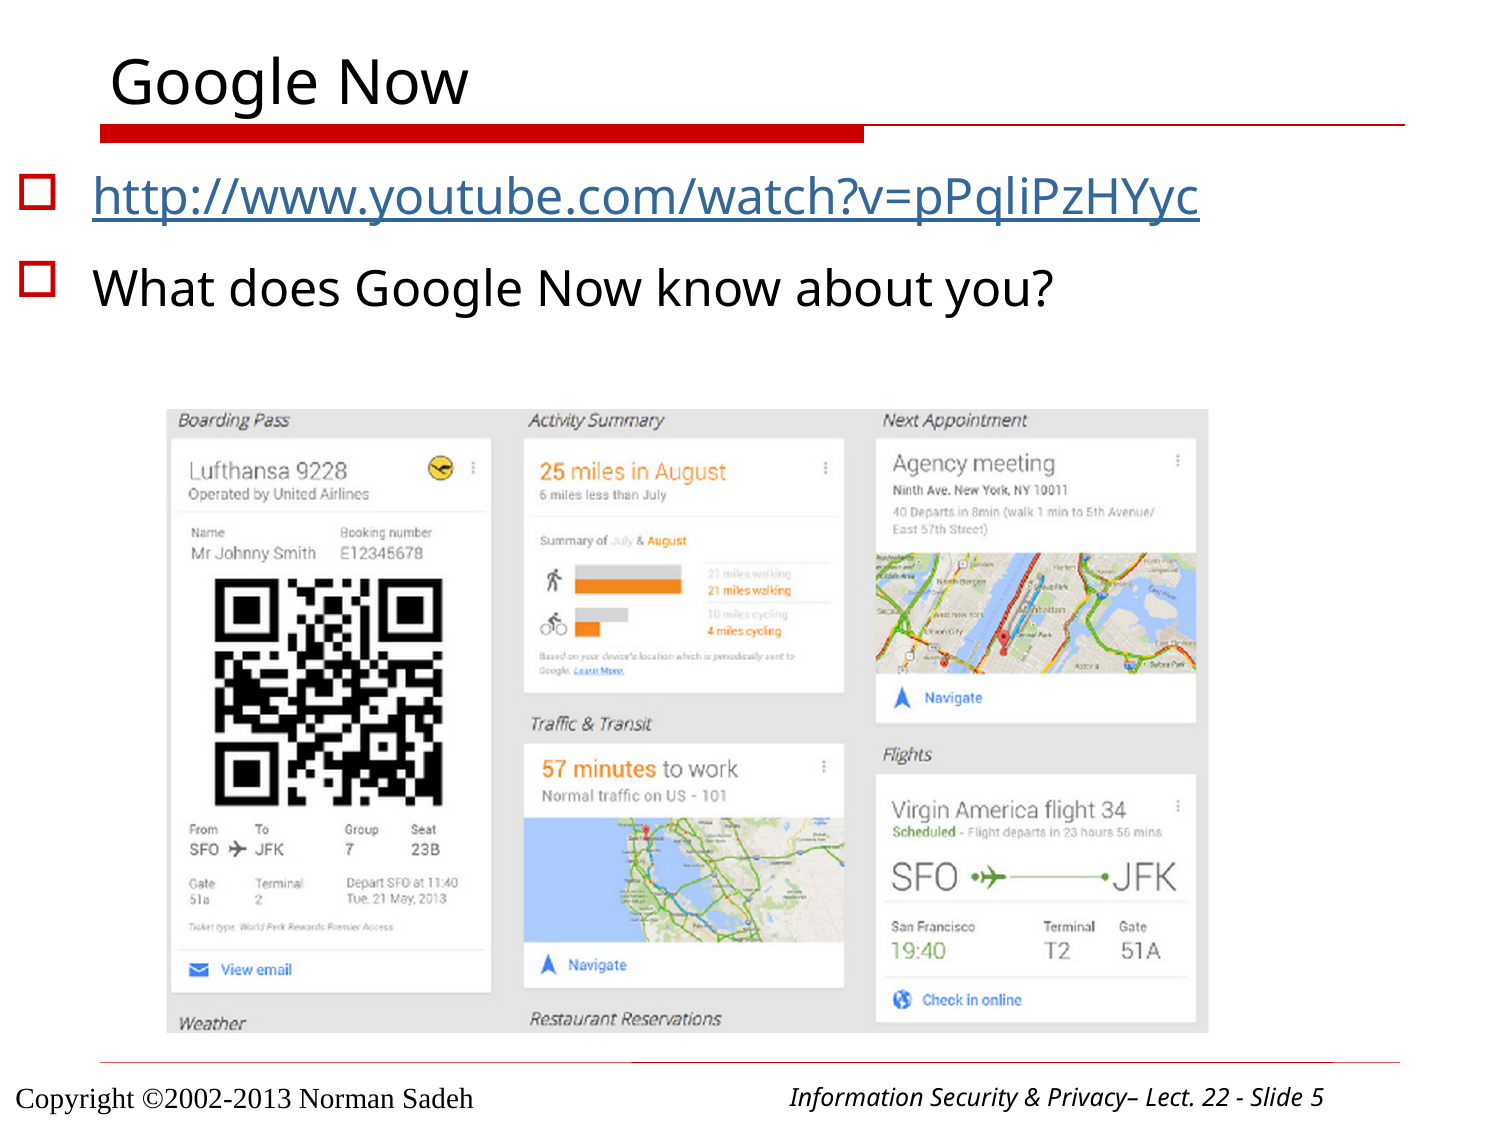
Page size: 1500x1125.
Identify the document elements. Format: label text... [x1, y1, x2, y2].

picture [158, 393, 1213, 1039]
title Google Now [93, 24, 1407, 126]
list http://www.youtube.com/watch?v=pPqliPzHYyc What does Google Now know about you? [0, 149, 1456, 988]
